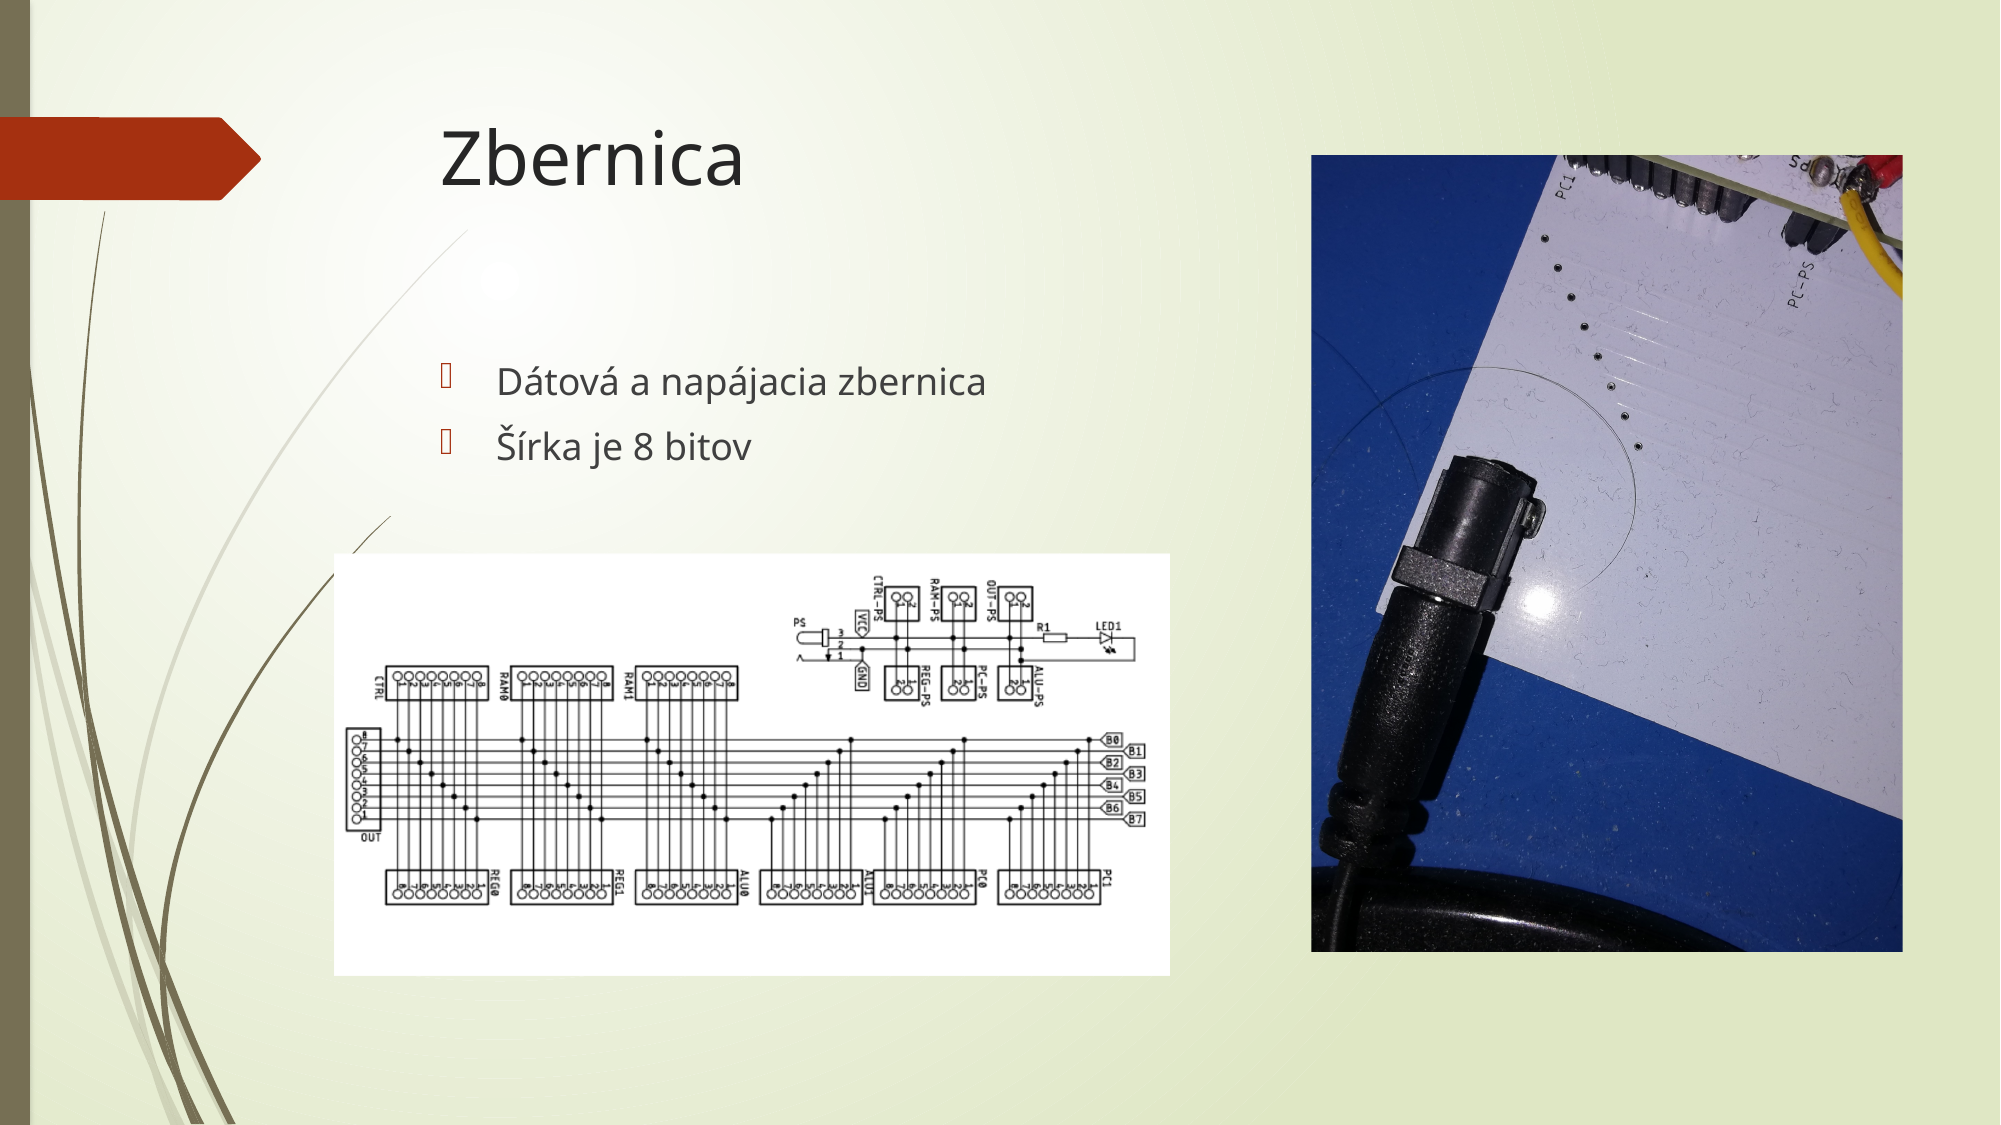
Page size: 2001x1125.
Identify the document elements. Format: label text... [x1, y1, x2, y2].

picture [335, 346, 1170, 1125]
list Dátová a napájacia zbernica Šírka je 8 bitov [966, 350, 1888, 970]
title Zbernica [425, 102, 1888, 313]
picture [1310, 155, 1903, 953]
list Dátová a napájacia zbernica Šírka je 8 bitov [424, 350, 536, 553]
